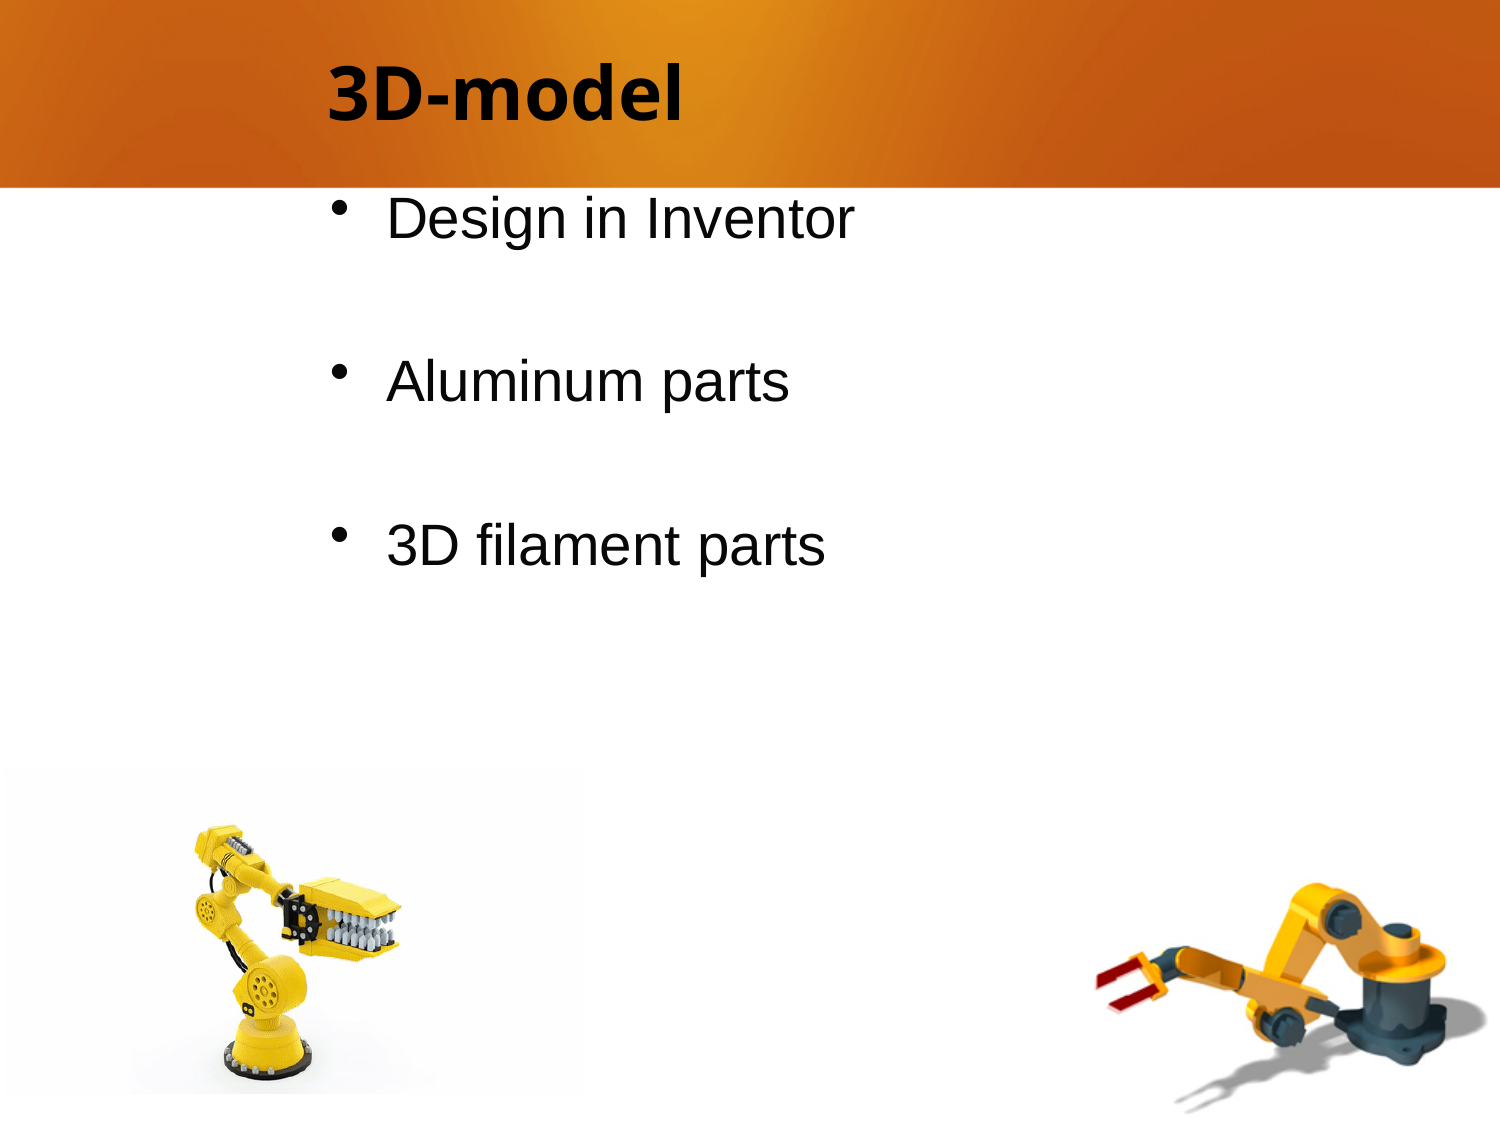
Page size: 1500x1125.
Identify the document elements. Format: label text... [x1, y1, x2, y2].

list Design in Inventor Aluminum parts 3D filament parts [314, 172, 1483, 634]
title 3D-model [312, 31, 1483, 150]
picture [0, 0, 1500, 1125]
